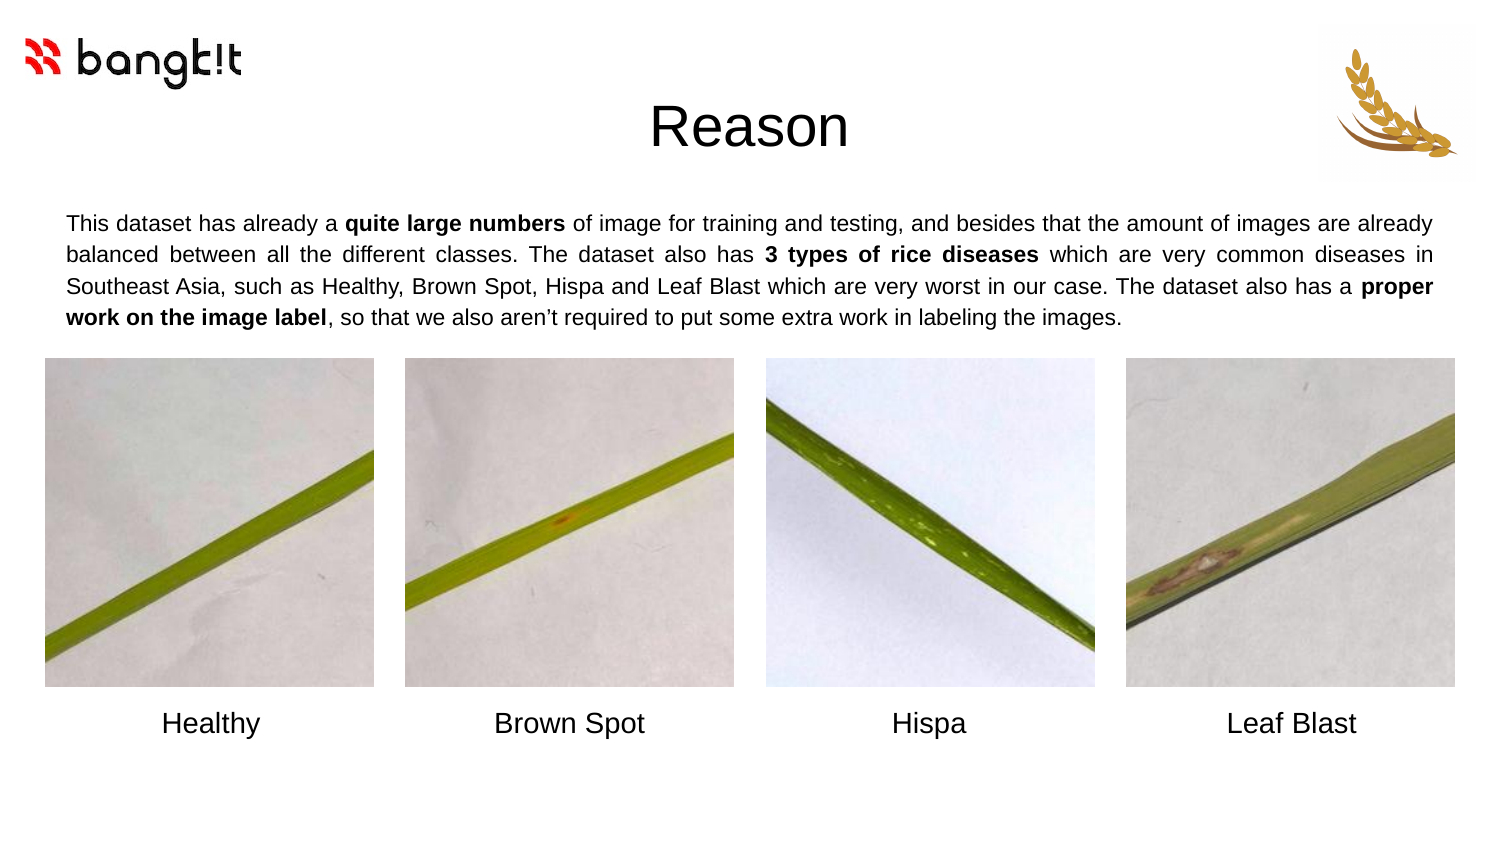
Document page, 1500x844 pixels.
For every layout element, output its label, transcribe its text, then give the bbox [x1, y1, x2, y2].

text_box Brown Spot [407, 695, 733, 751]
picture [1318, 24, 1477, 182]
picture [19, 24, 268, 97]
text_box Healthy [48, 695, 374, 751]
picture [405, 358, 735, 687]
title Reason [51, 72, 1313, 167]
picture [1125, 358, 1455, 687]
picture [765, 358, 1095, 687]
list This dataset has already a quite large numbers of image for training and testing, and besides that the amount of images are already balanced between all the different classes. The dataset also has 3 types of rice diseases which are very common diseases in Southeast Asia, such as Healthy, Brown Spot, Hispa and Leaf Blast which are very worst in our case. The dataset also has a proper work on the image label, so that we also aren’t required to put some extra work in labeling the images. [51, 189, 1449, 750]
picture [45, 358, 375, 687]
text_box Hispa [766, 695, 1092, 751]
text_box Leaf Blast [1129, 694, 1455, 751]
